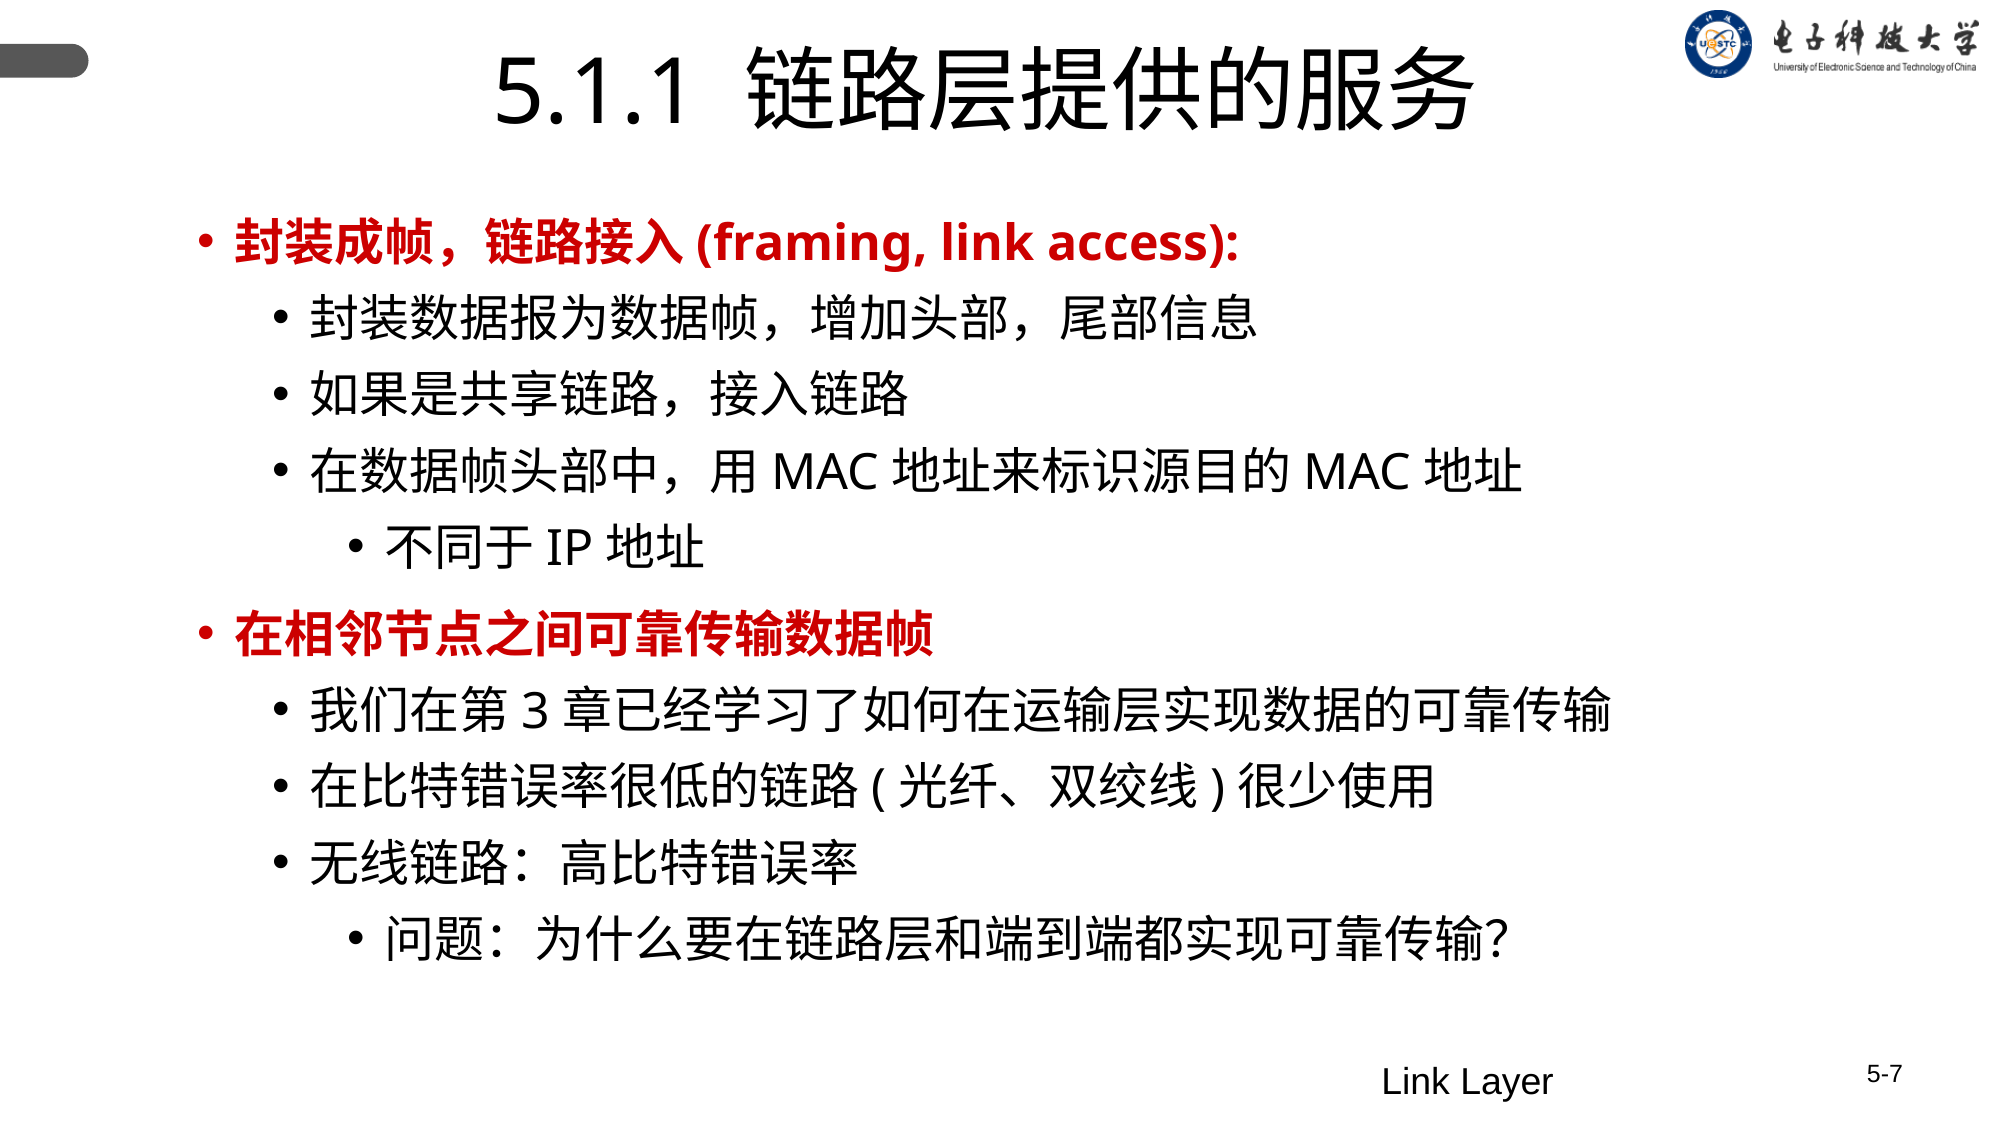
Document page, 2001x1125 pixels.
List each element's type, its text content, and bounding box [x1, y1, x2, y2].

list 封装成帧，链路接入(framing, link access): 封装数据报为数据帧，增加头部，尾部信息 如果是共享链路，接入链路 在数据帧头部中，用MAC地址来标识源目的MAC地址 不同于IP地址 在相邻节点之间可靠传输数据帧 我们在第3章已经学习了如何在运输层实现数据的可靠传输 在比特错误率很低的链路(光纤、双绞线)很少使用 无线链路：高比特错误率 问题：为什么要在链路层和端到端都实现可靠传输？ [182, 196, 1752, 960]
picture [1685, 10, 1979, 78]
footer Link Layer [1366, 1050, 1852, 1125]
title 5.1.1 链路层提供的服务 [0, 37, 1971, 225]
slide_number 5-7 [1852, 1050, 2000, 1125]
